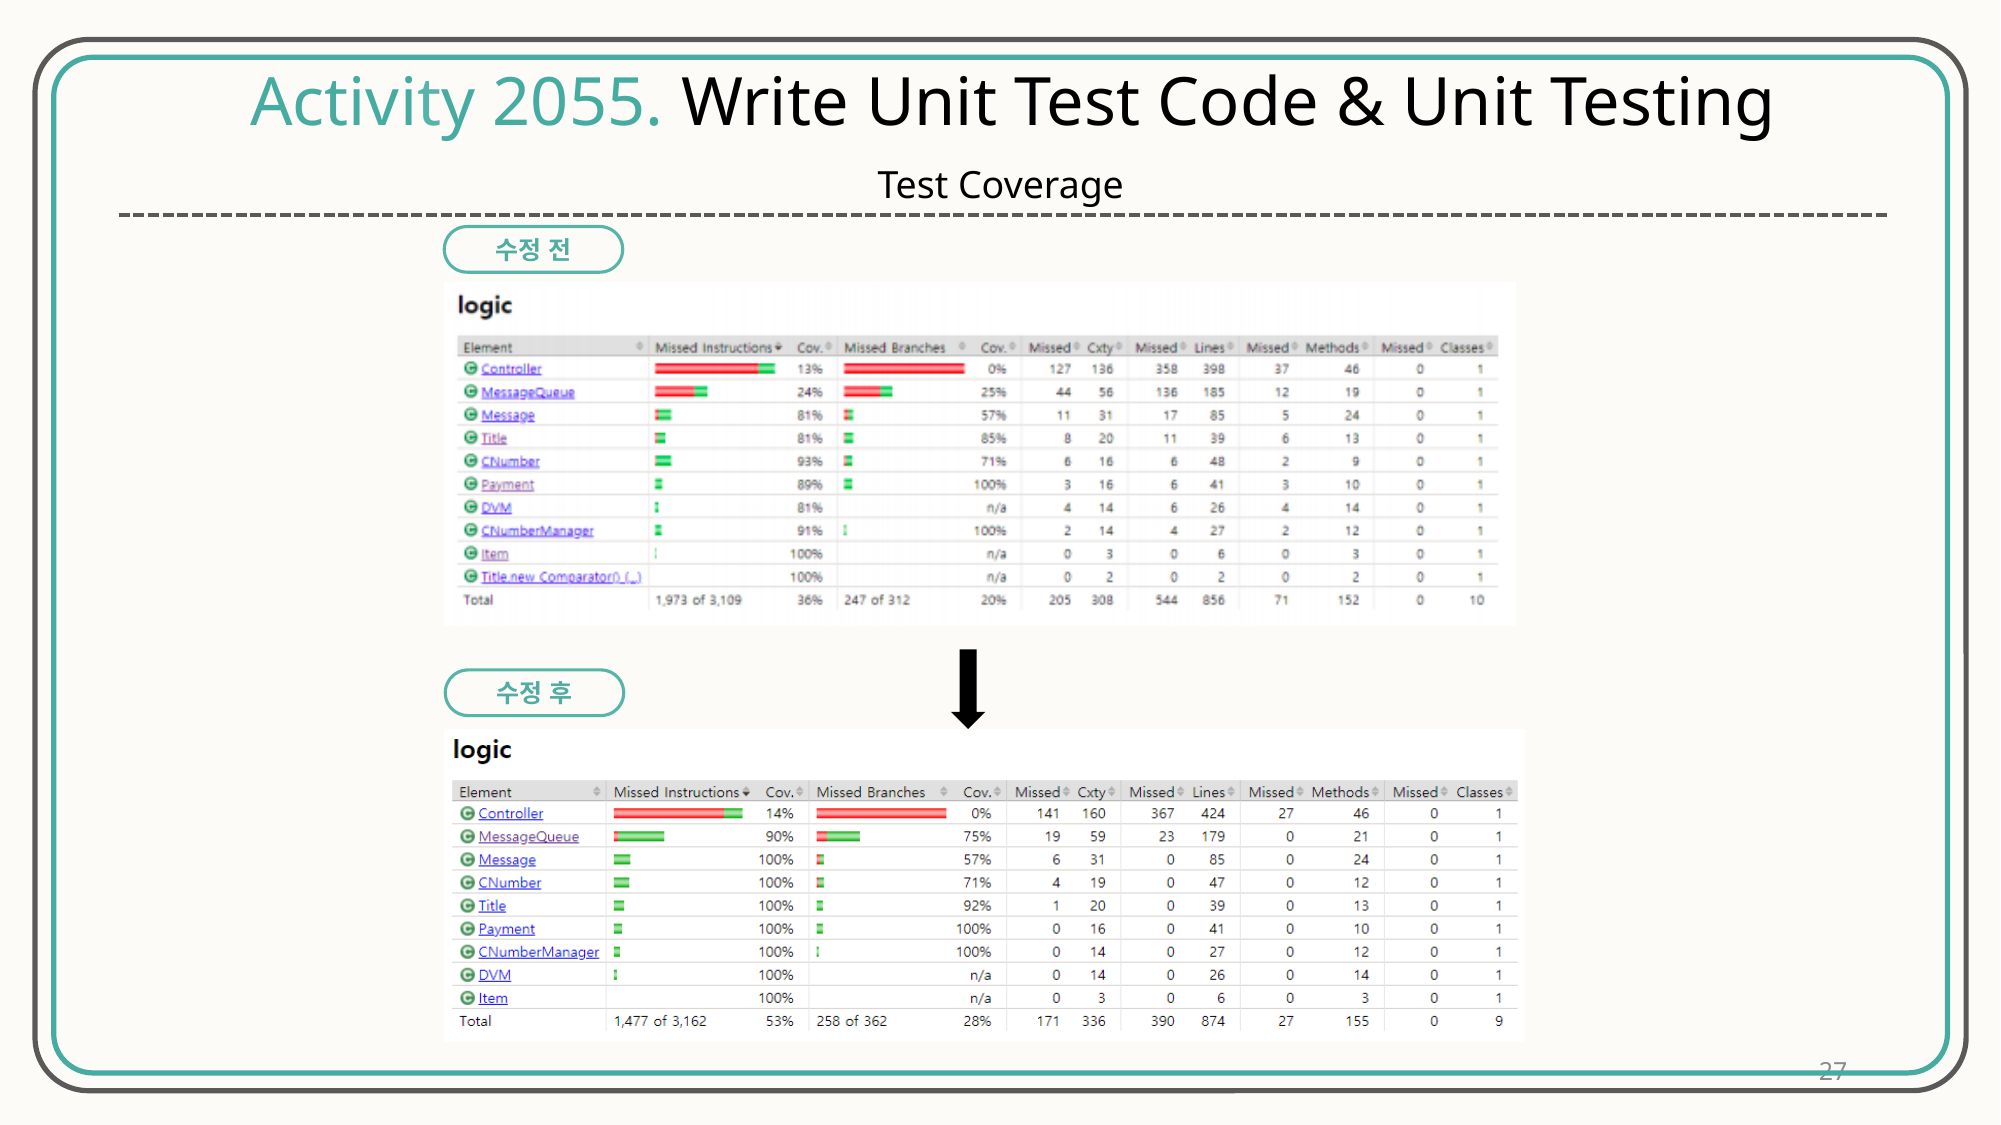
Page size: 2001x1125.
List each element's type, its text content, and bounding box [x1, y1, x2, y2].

text_box [33, 38, 1968, 1092]
text_box 수정 후 [444, 668, 625, 717]
text_box [950, 649, 986, 729]
slide_number 27 [1412, 1042, 1863, 1103]
text_box Test Coverage [491, 153, 1511, 214]
text_box 수정 전 [443, 225, 624, 274]
picture [444, 282, 1516, 626]
picture [444, 729, 1525, 1043]
